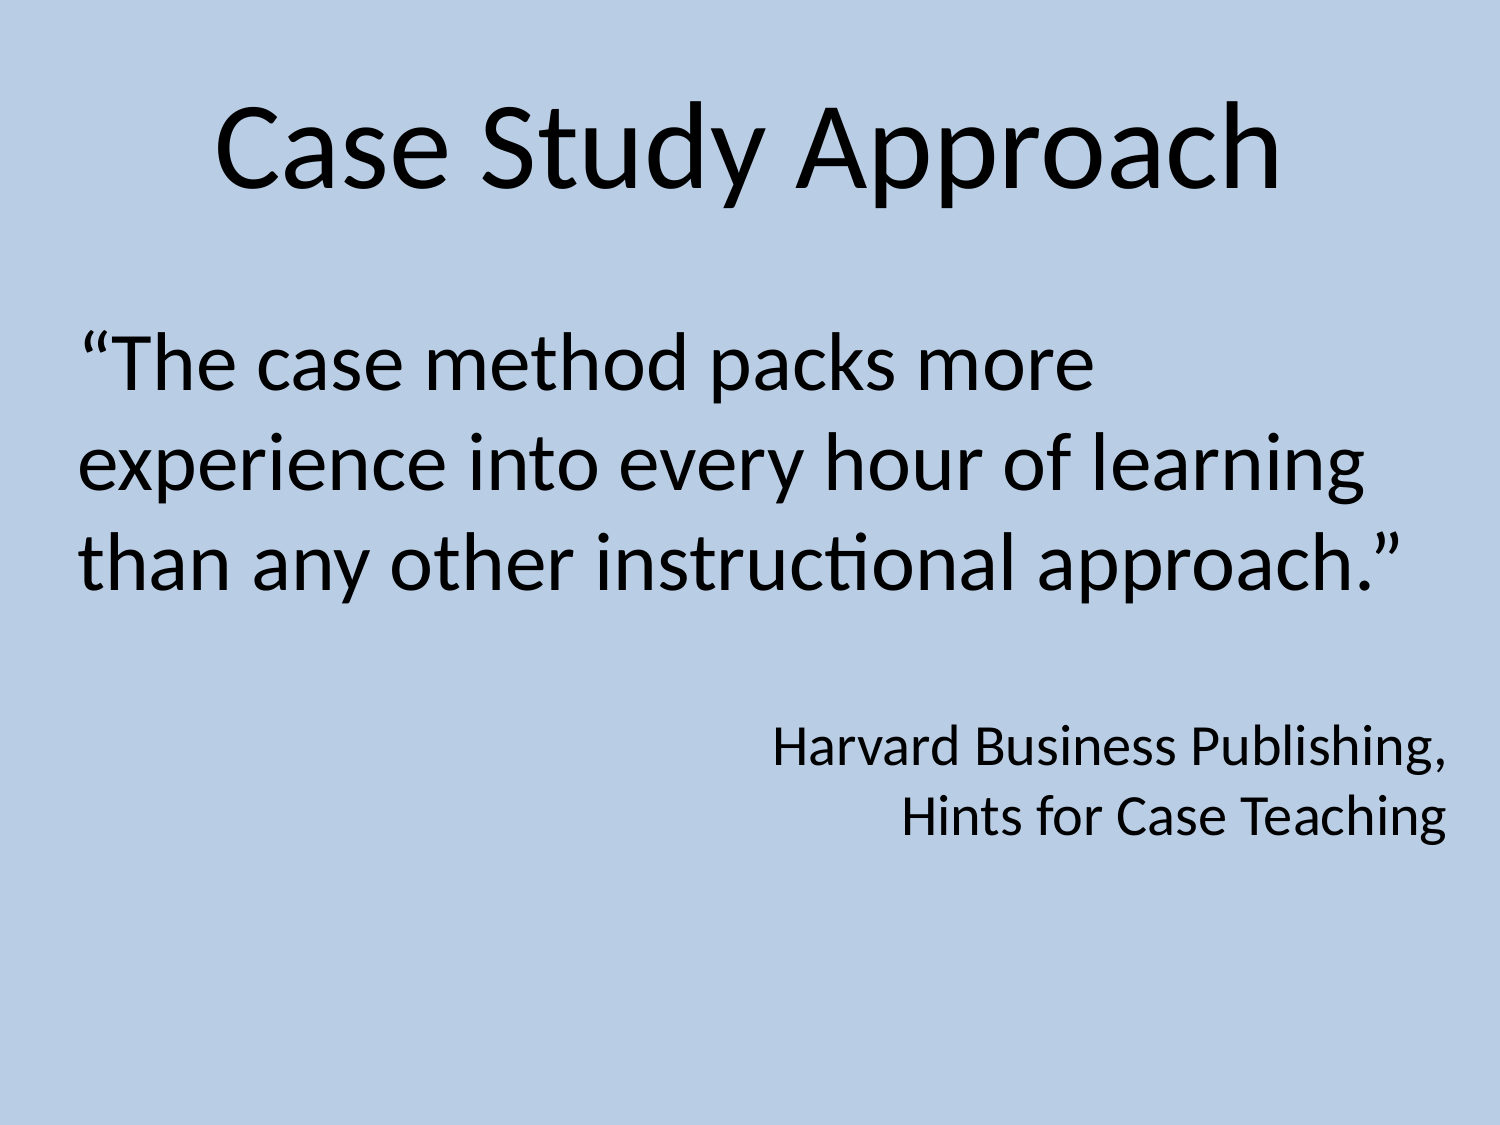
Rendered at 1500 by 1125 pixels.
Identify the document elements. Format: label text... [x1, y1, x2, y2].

title Case Study Approach [75, 45, 1425, 233]
text_box “The case method packs more experience into every hour of learning than any other instructional approach.” Harvard Business Publishing, Hints for Case Teaching [62, 299, 1463, 855]
